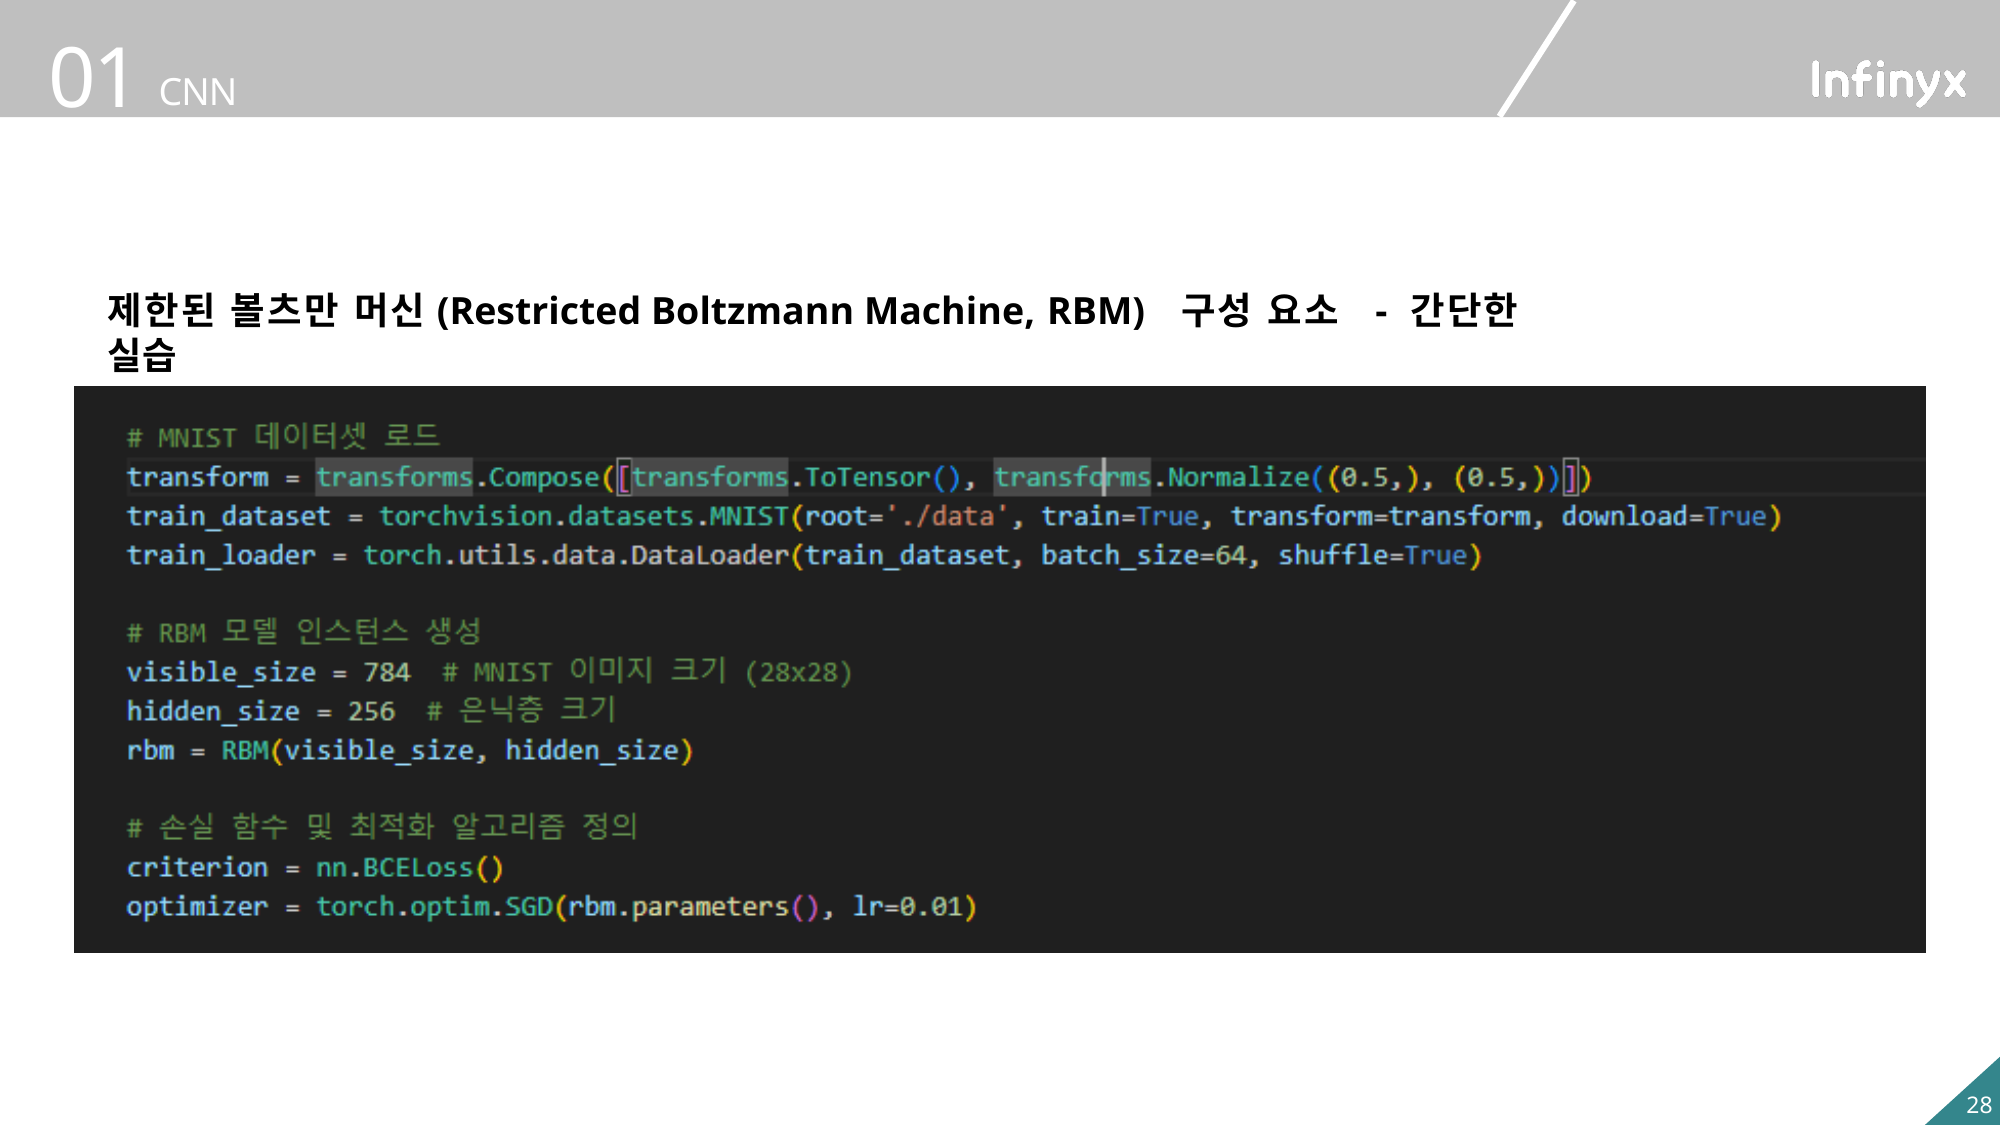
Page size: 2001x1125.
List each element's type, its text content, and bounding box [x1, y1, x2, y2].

picture [1812, 60, 1966, 108]
picture [73, 386, 1926, 953]
text_box 제한된 볼츠만 머신(Restricted Boltzmann Machine, RBM) 구성 요소 - 간단한 실습 [93, 279, 1534, 385]
